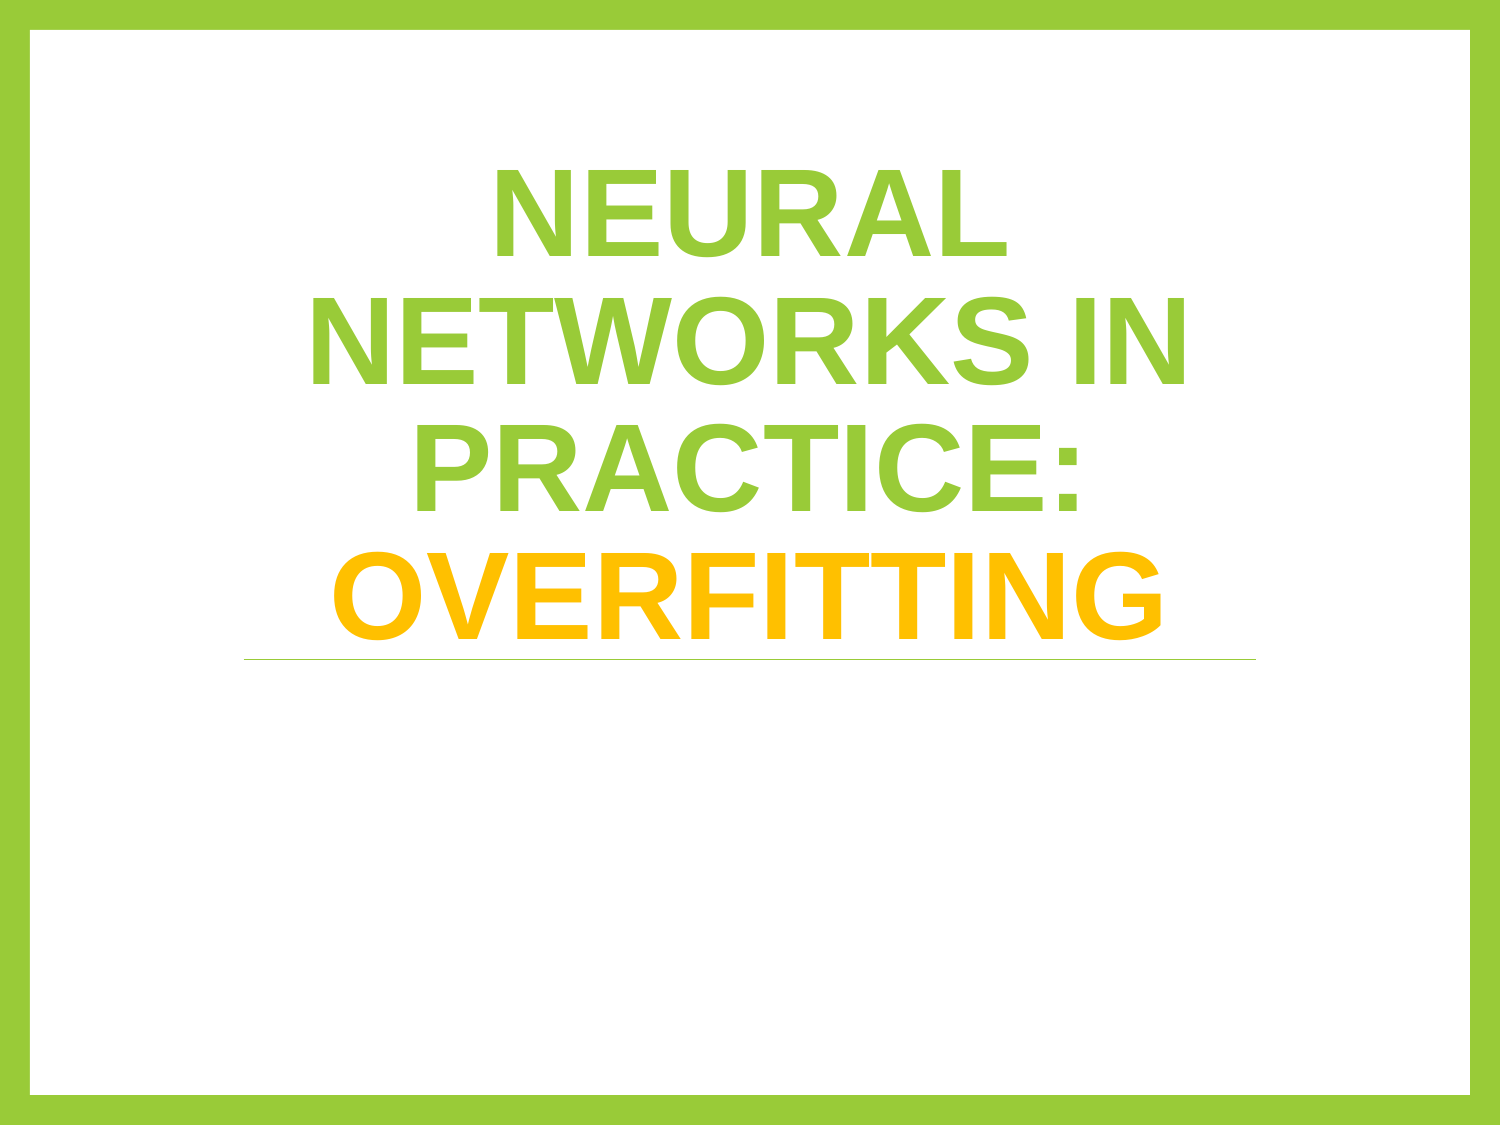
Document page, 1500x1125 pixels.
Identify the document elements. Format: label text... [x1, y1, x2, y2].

title Neural Networks in Practice: Overfitting [136, 192, 1363, 673]
